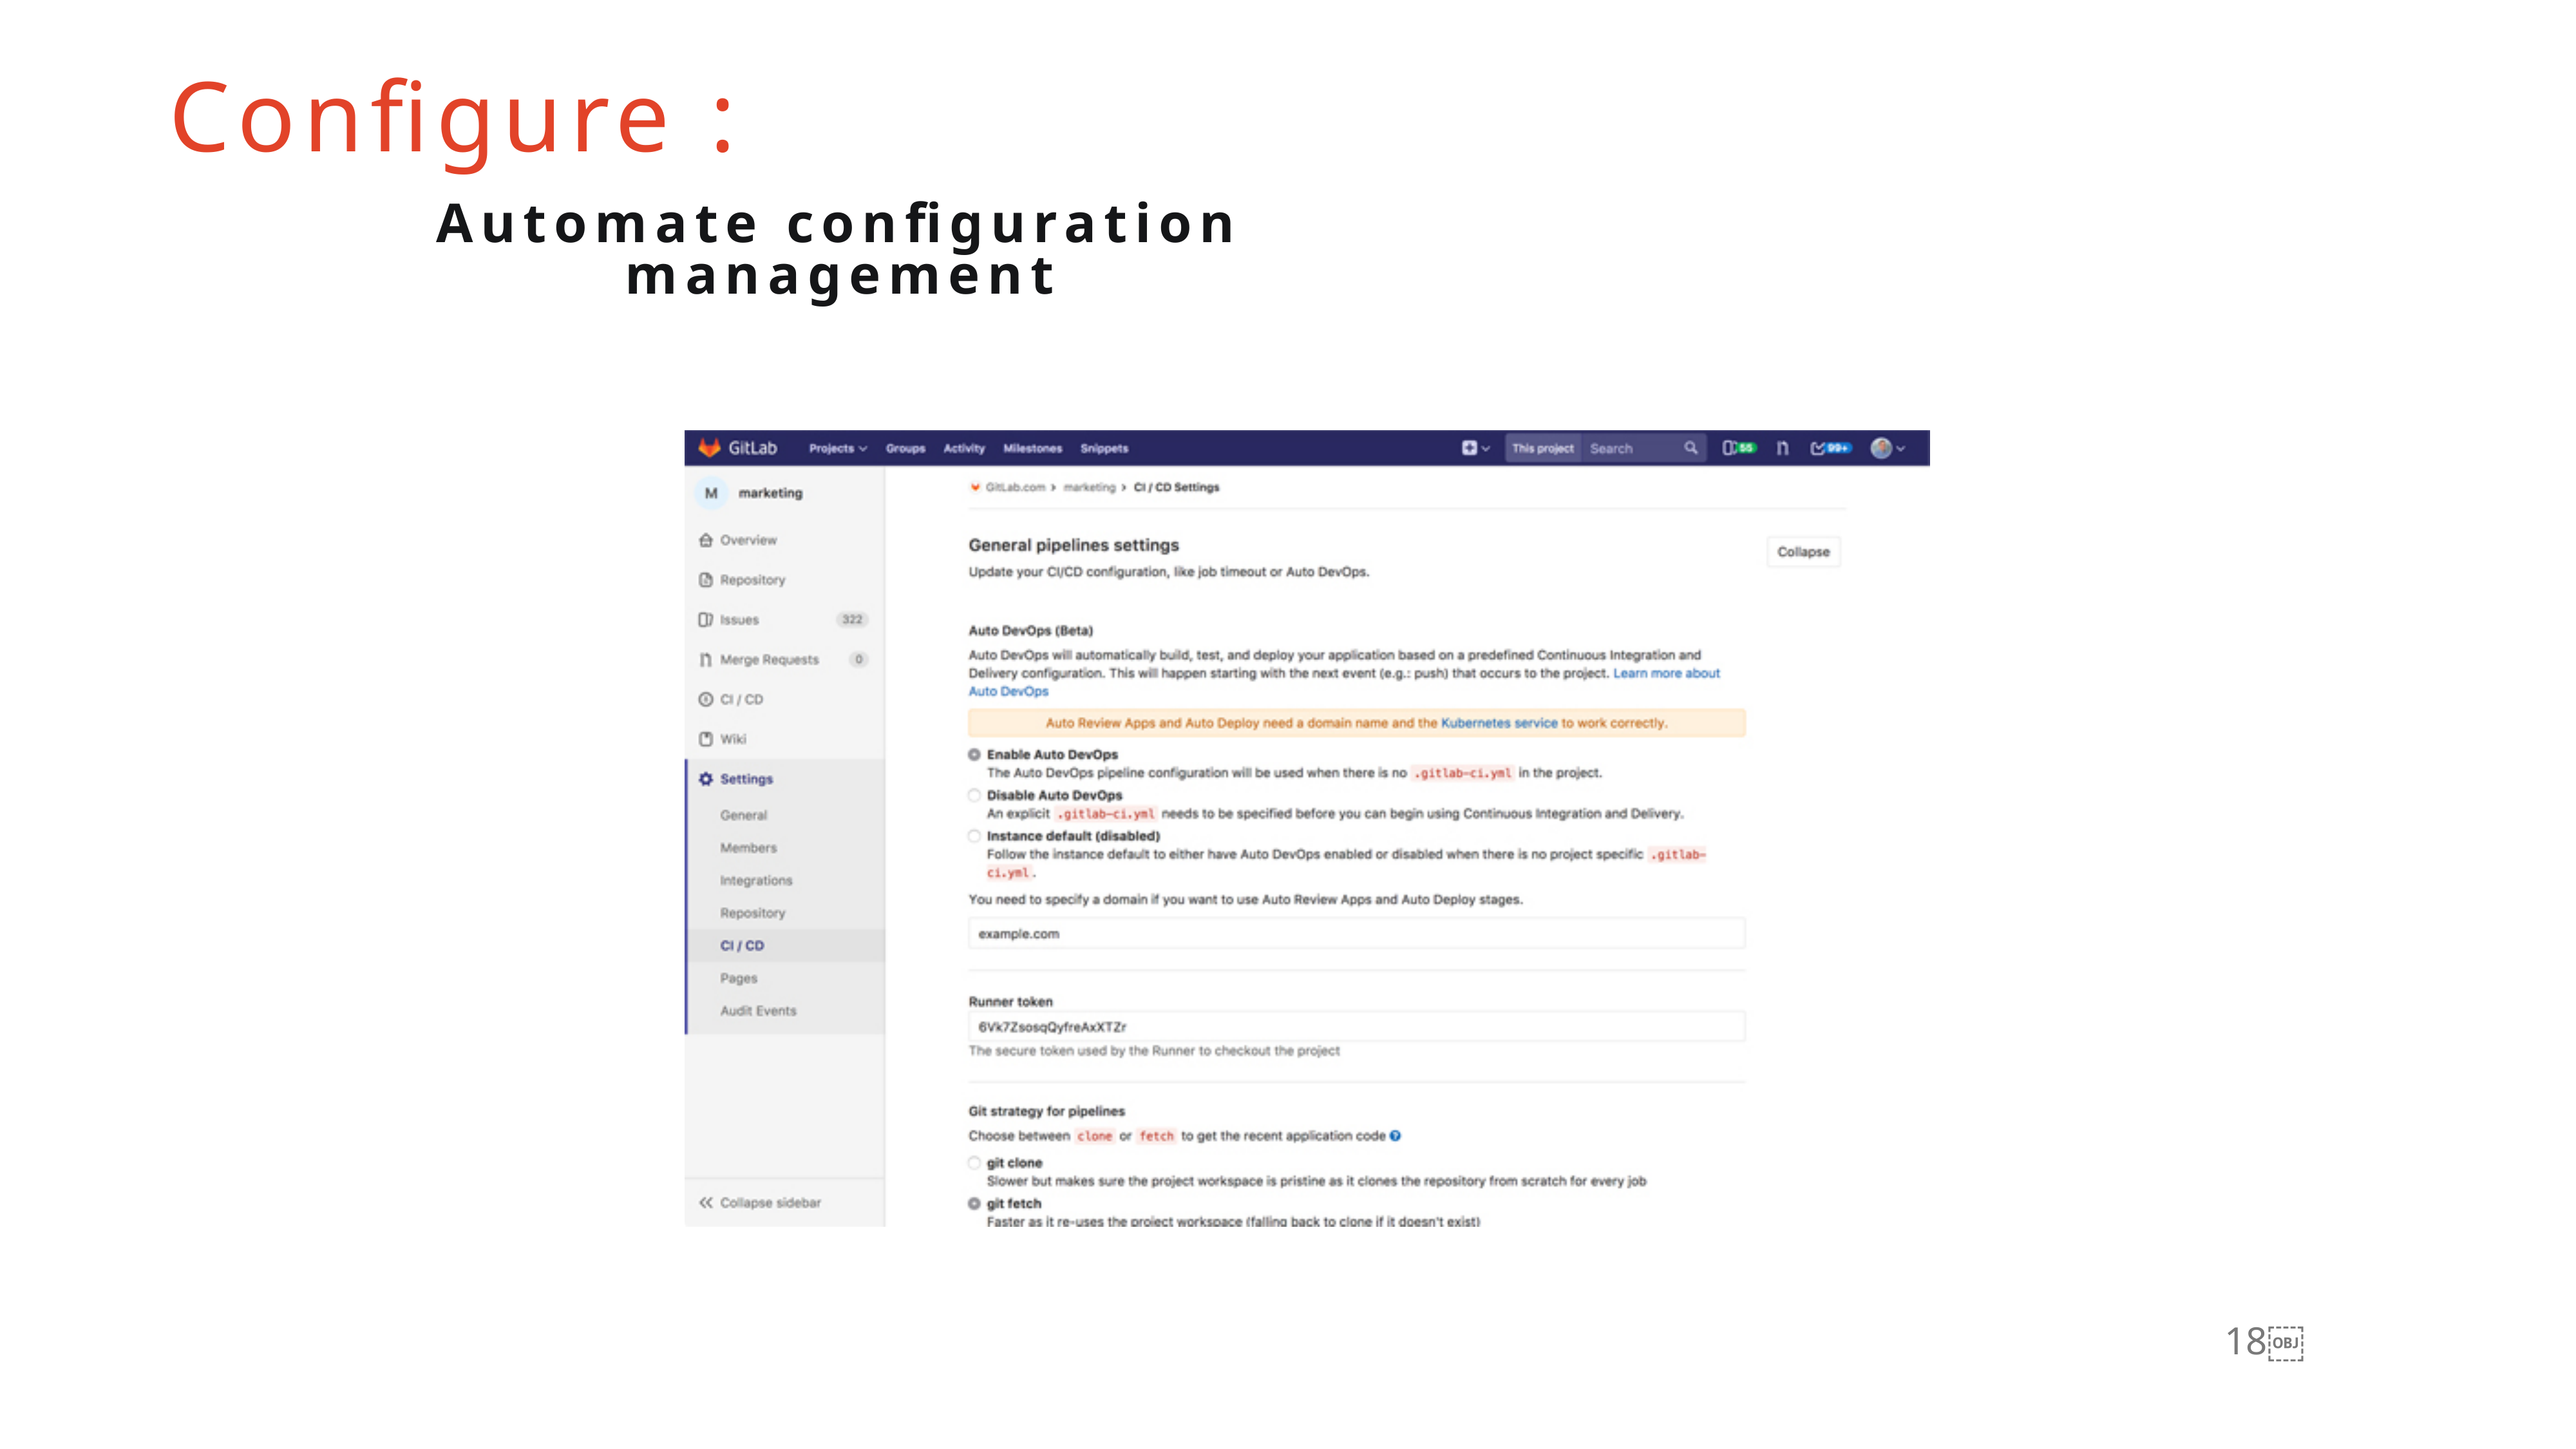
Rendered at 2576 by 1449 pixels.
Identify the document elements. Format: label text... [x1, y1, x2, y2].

picture [684, 430, 1930, 1227]
text_box Configure : [169, 77, 1315, 208]
text_box Automate configuration management [267, 202, 1413, 332]
